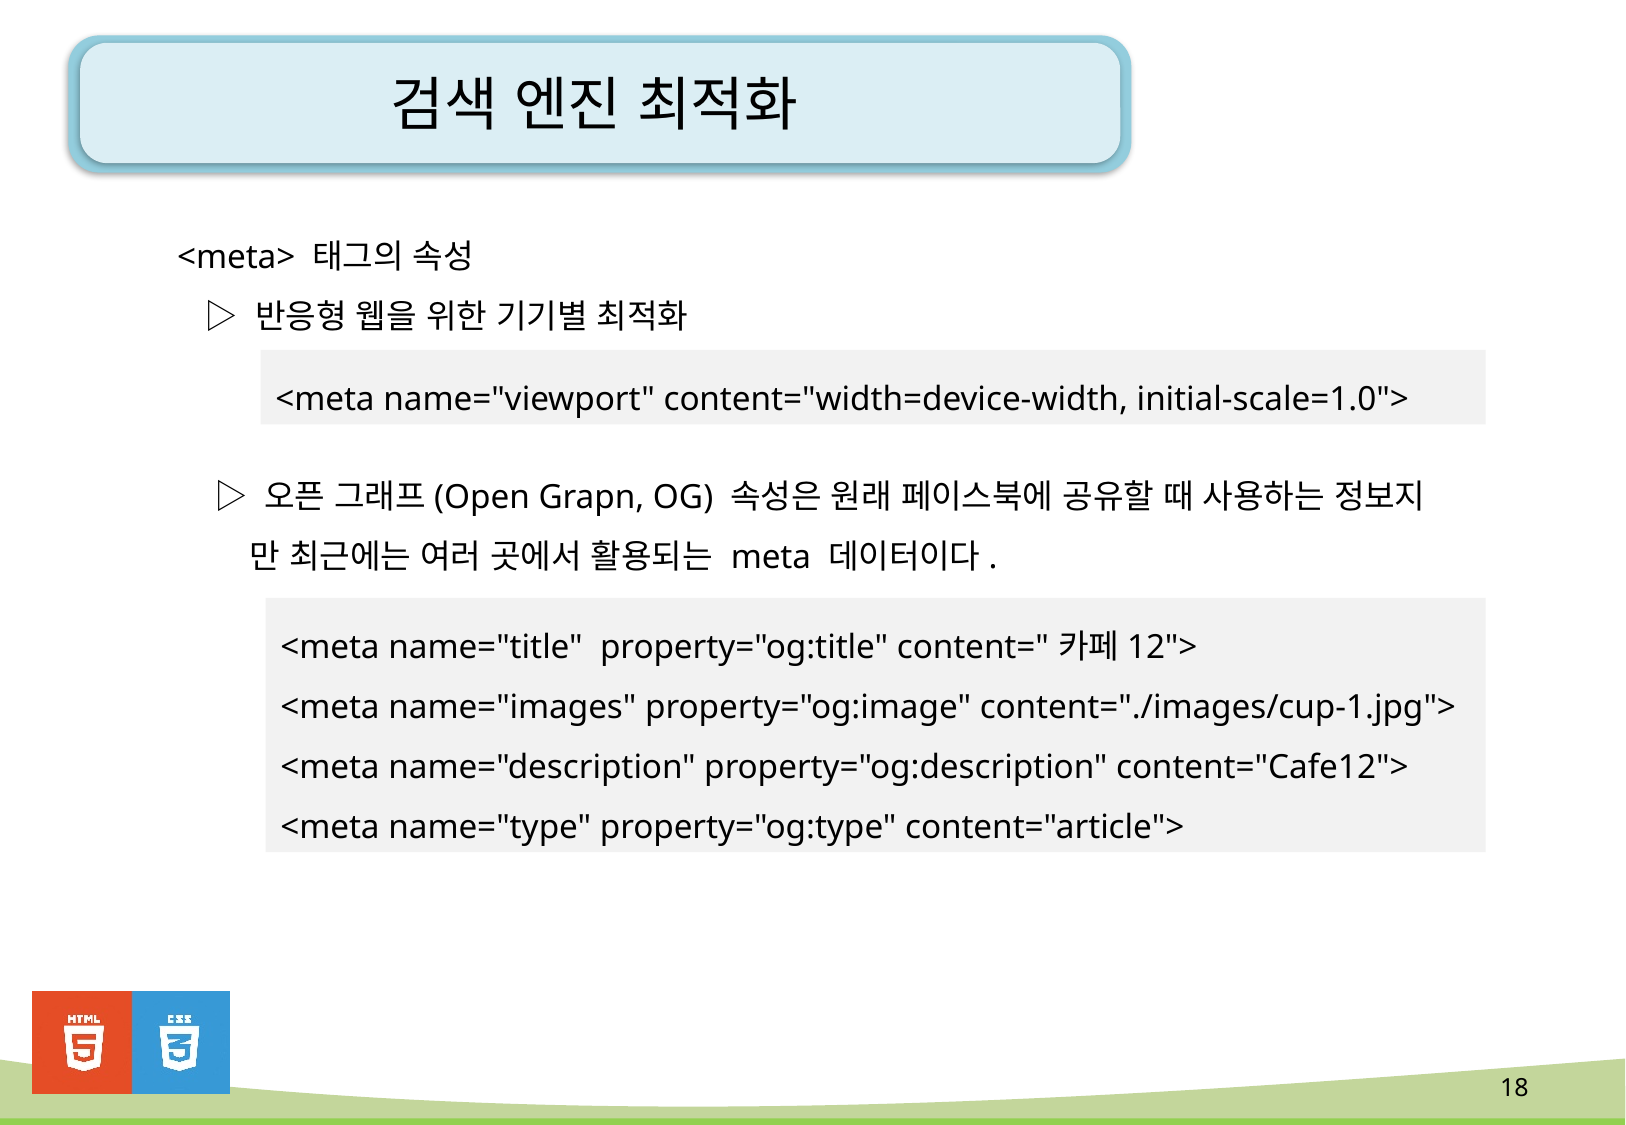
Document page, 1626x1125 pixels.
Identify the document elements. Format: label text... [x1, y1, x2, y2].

text_box <meta name="title" property="og:title" content="카페12"> <meta name="images" property="og:image" content="./images/cup-1.jpg"> <meta name="description" property="og:description" content="Cafe12"> <meta name="type" property="og:type" content="article"> [265, 597, 1486, 853]
text_box <meta> 태그의 속성 ▷ 반응형 웹을 위한 기기별 최적화 ▷ 오픈 그래프(Open Grapn, OG) 속성은 원래 페이스북에 공유할 때 사용하는 정보지 만 최근에는 여러 곳에서 활용되는 meta 데이터이다. [160, 206, 1535, 884]
title 검색 엔진 최적화 [68, 32, 1121, 173]
slide_number 18 [1452, 1058, 1544, 1119]
text_box <meta name="viewport" content="width=device-width, initial-scale=1.0"> [260, 349, 1486, 425]
picture [32, 991, 230, 1094]
